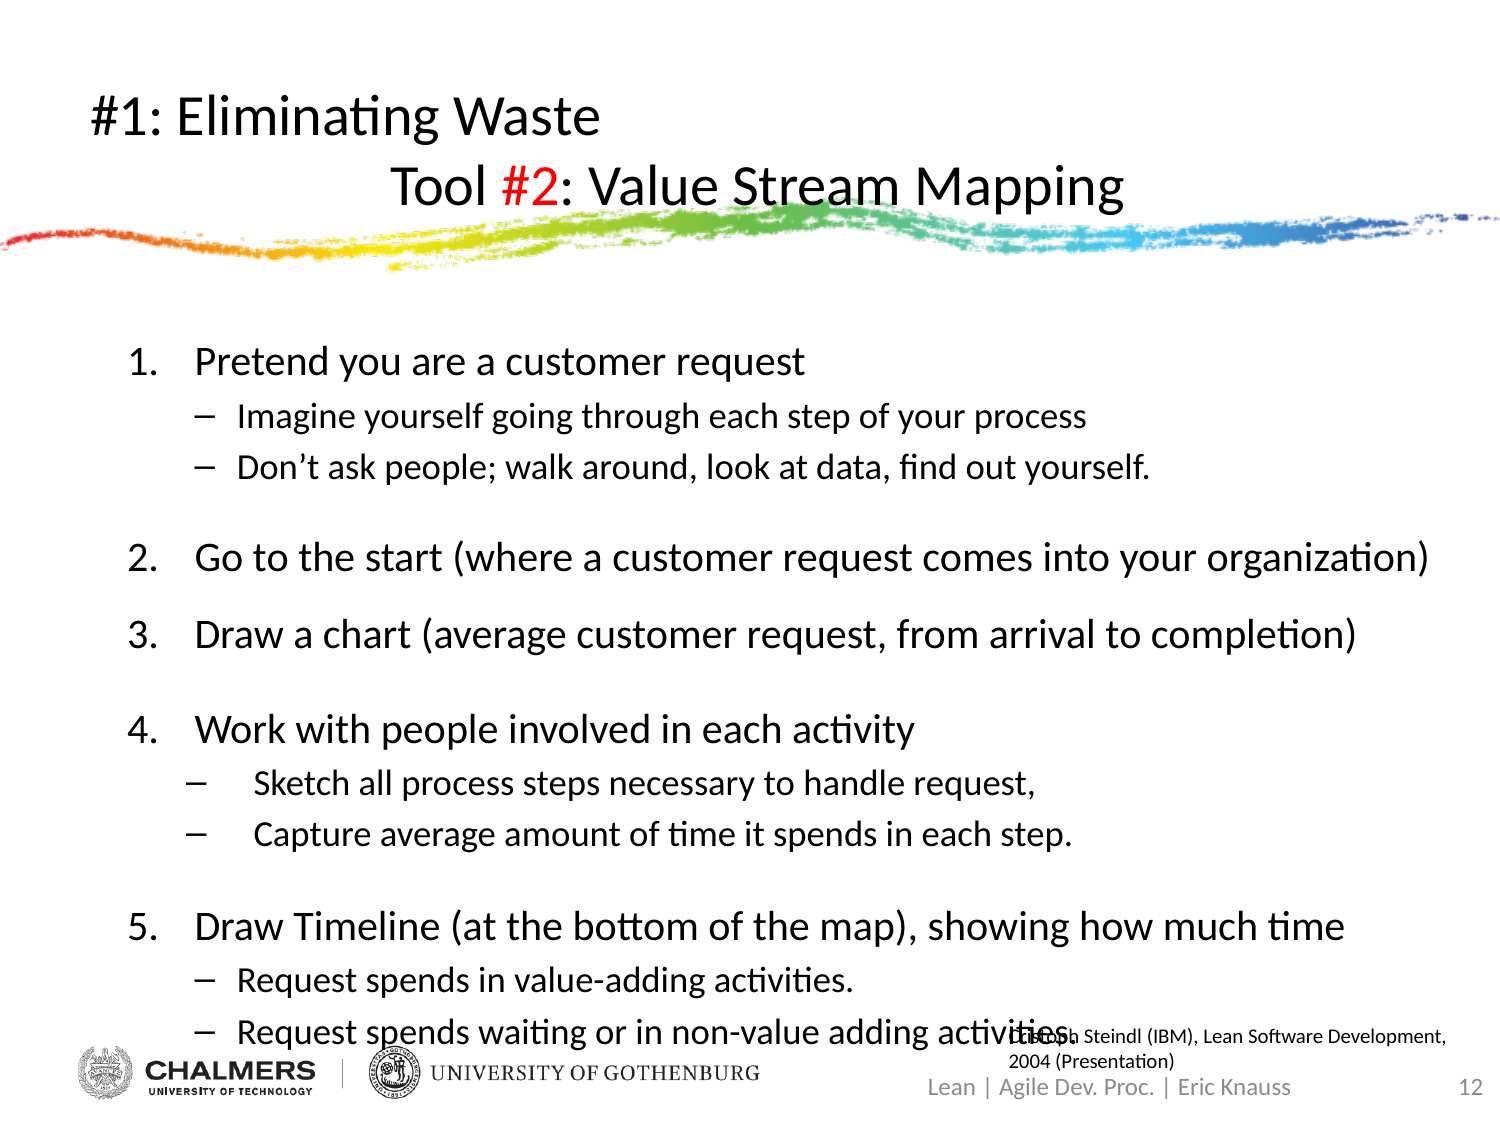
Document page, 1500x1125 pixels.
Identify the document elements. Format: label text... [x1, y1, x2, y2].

title #1: Eliminating Waste Tool #2: Value Stream Mapping [75, 76, 1425, 218]
slide_number 12 [1360, 1081, 1499, 1116]
footer Lean | Agile Dev. Proc. | Eric Knauss [872, 1055, 1348, 1116]
picture [0, 162, 1500, 292]
list Pretend you are a customer request Imagine yourself going through each step of your process Don’t ask people; walk around, look at data, find out yourself. Go to the start (where a customer request comes into your organization) Draw a chart (average customer request, from arrival to completion) Work with people involved in each activity Sketch all process steps necessary to handle request, Capture average amount of time it spends in each step. Draw Timeline (at the bottom of the map), showing how much time Request spends in value-adding activities. Request spends waiting or in non-value adding activities. [112, 326, 1500, 1064]
text_box Cristoph Steindl (IBM), Lean Software Development, 2004 (Presentation) [993, 1015, 1500, 1081]
